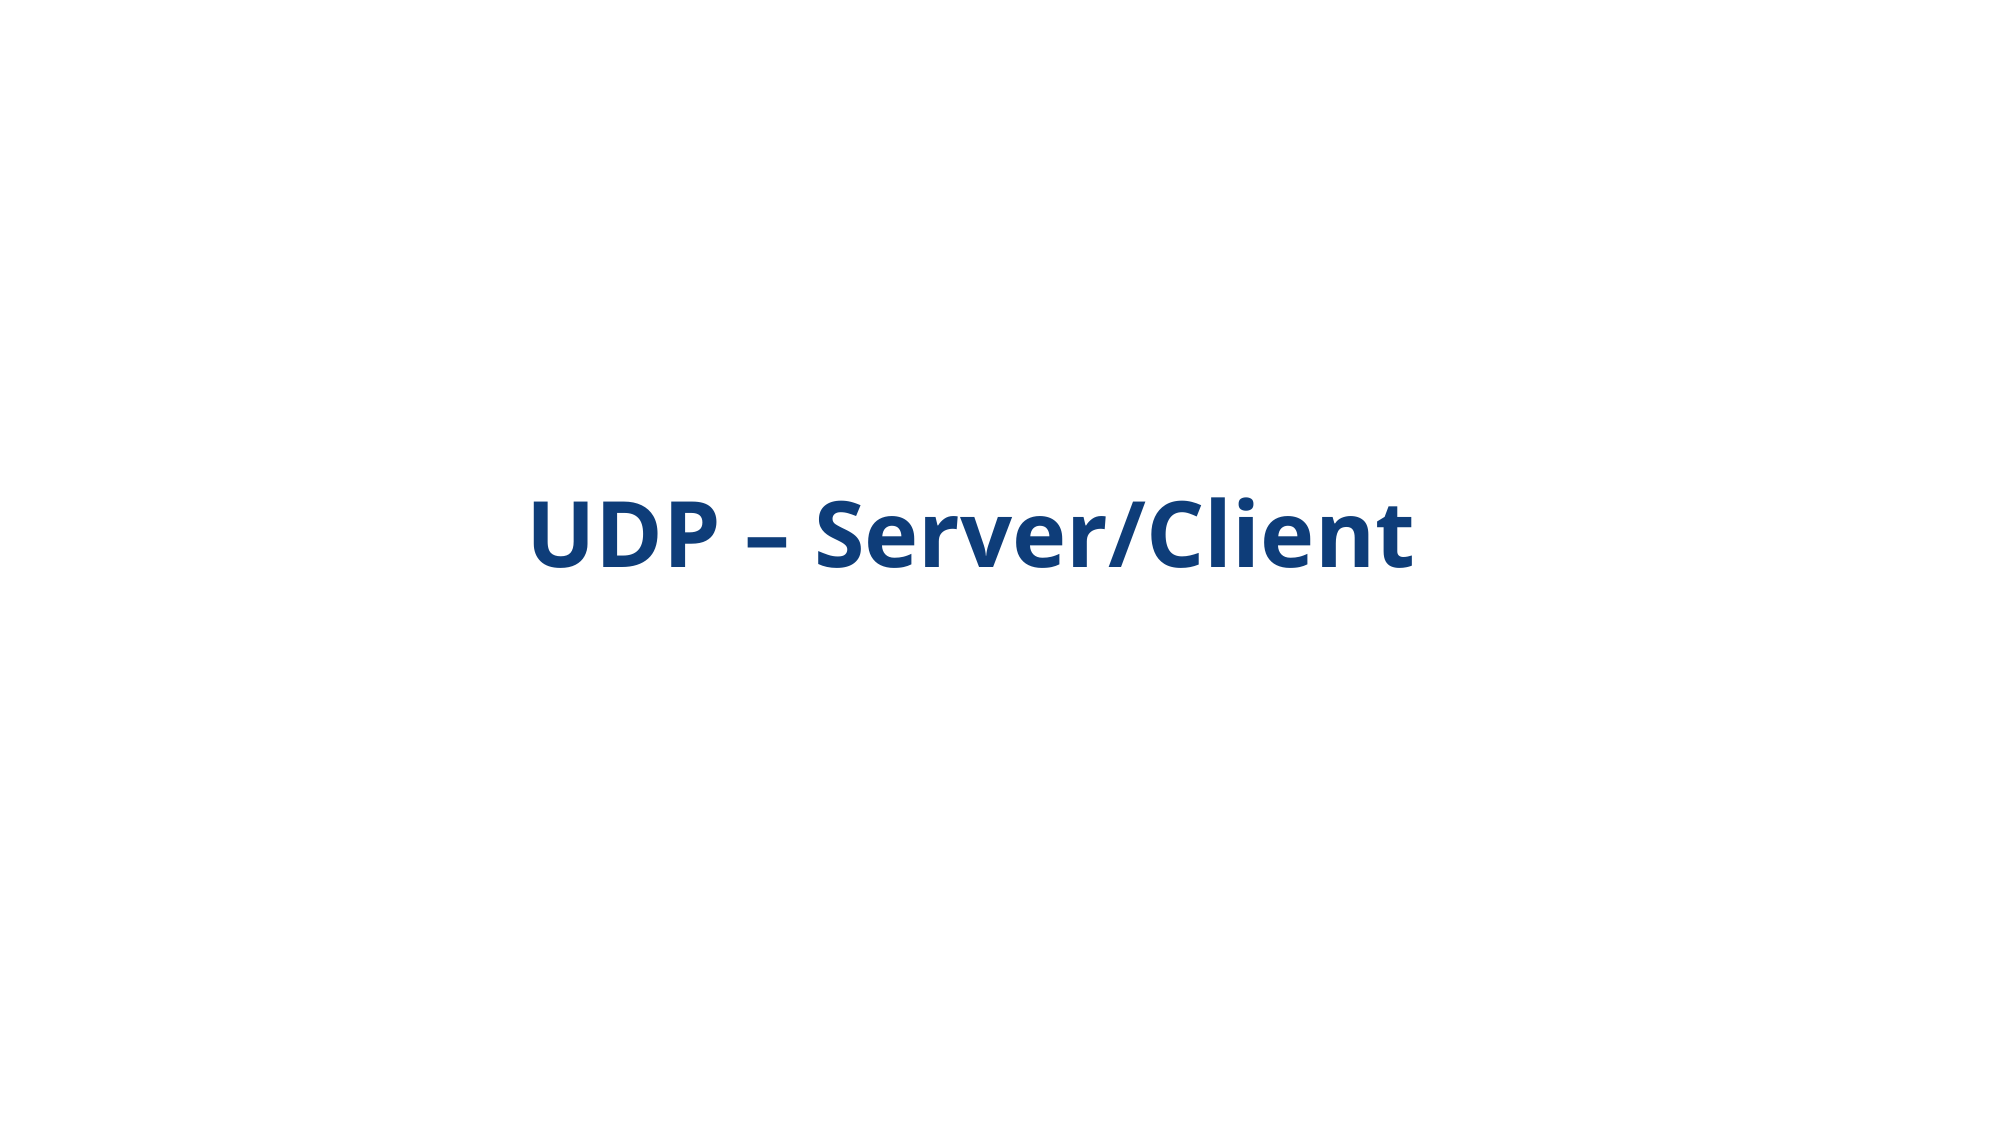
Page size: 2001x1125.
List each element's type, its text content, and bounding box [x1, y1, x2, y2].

title UDP – Server/Client [510, 428, 2000, 647]
